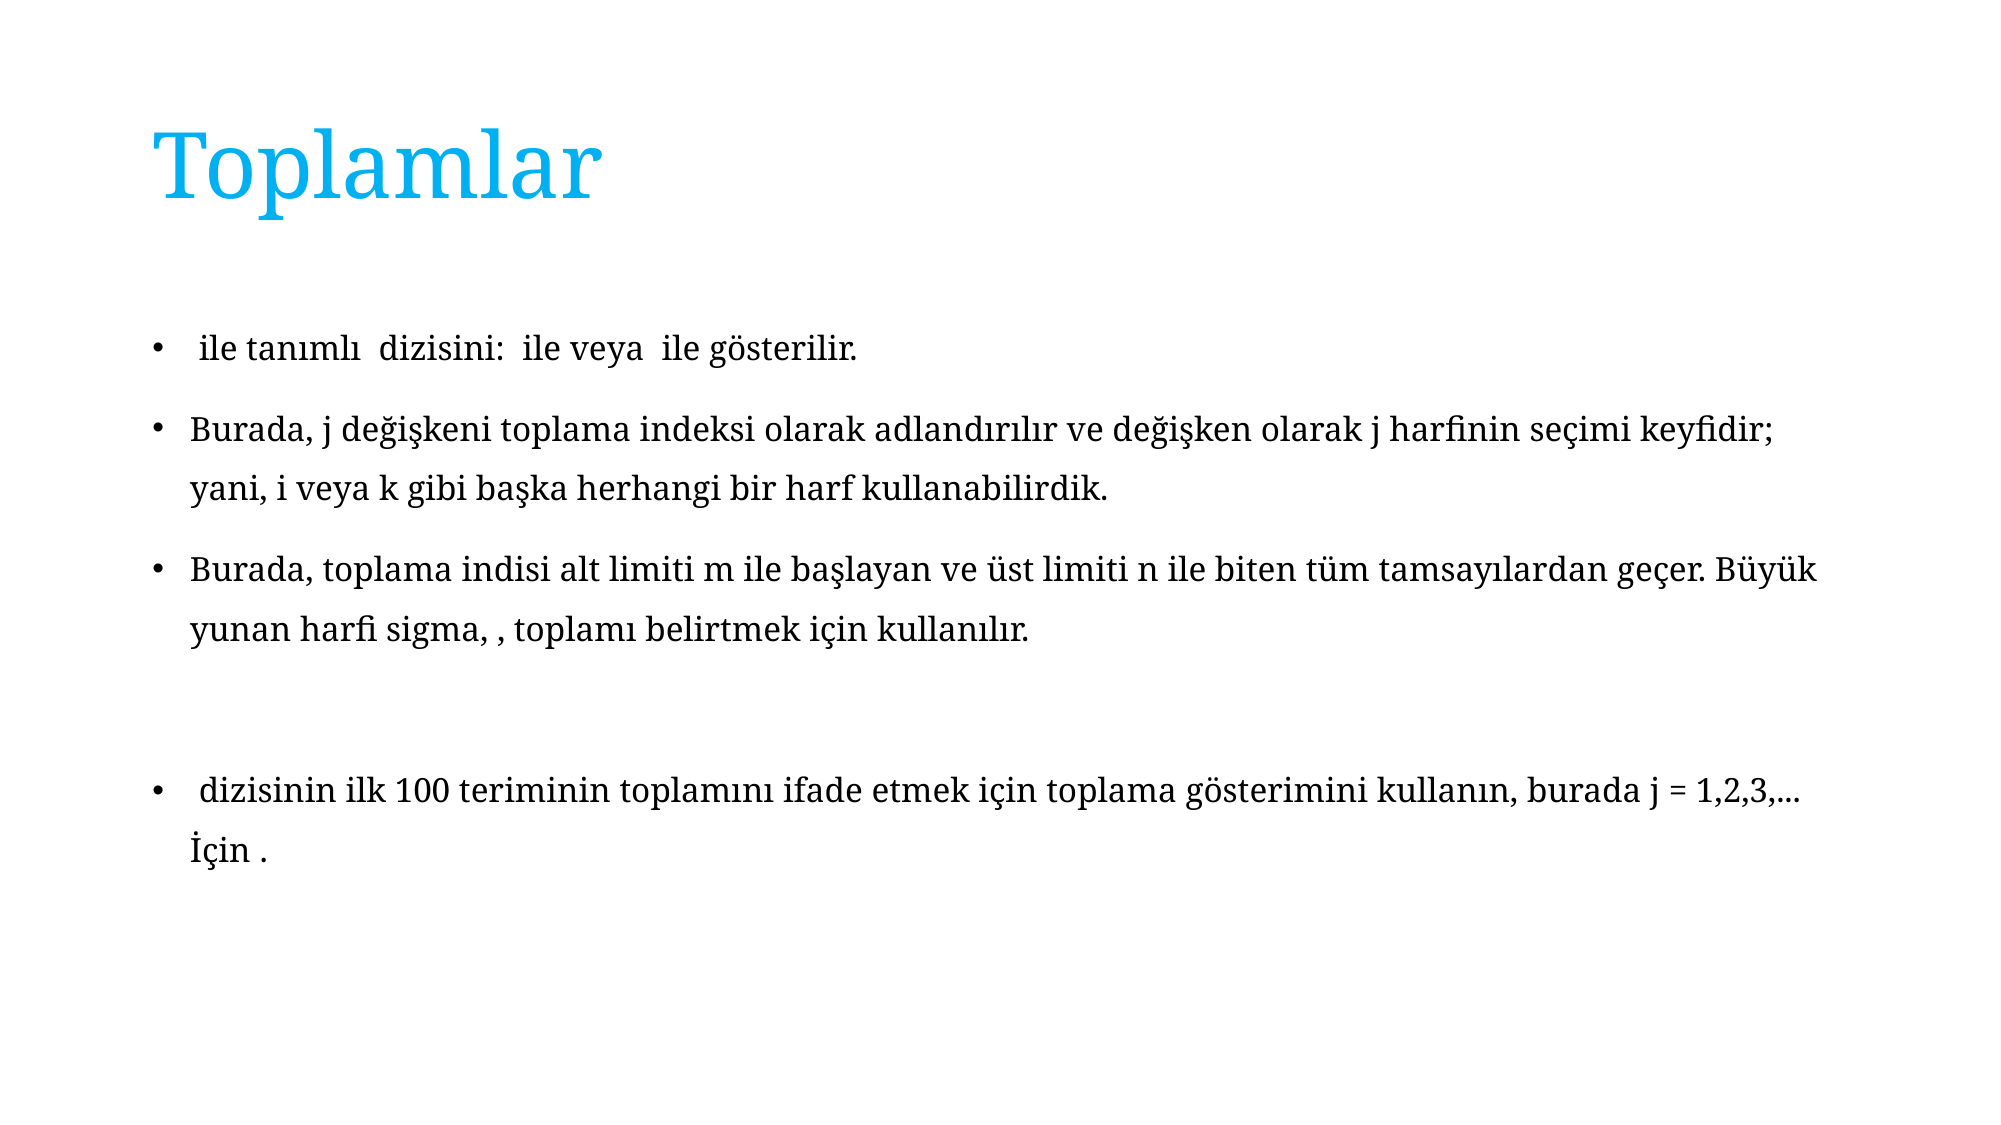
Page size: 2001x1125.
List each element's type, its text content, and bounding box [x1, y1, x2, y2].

title Toplamlar [137, 59, 1863, 278]
